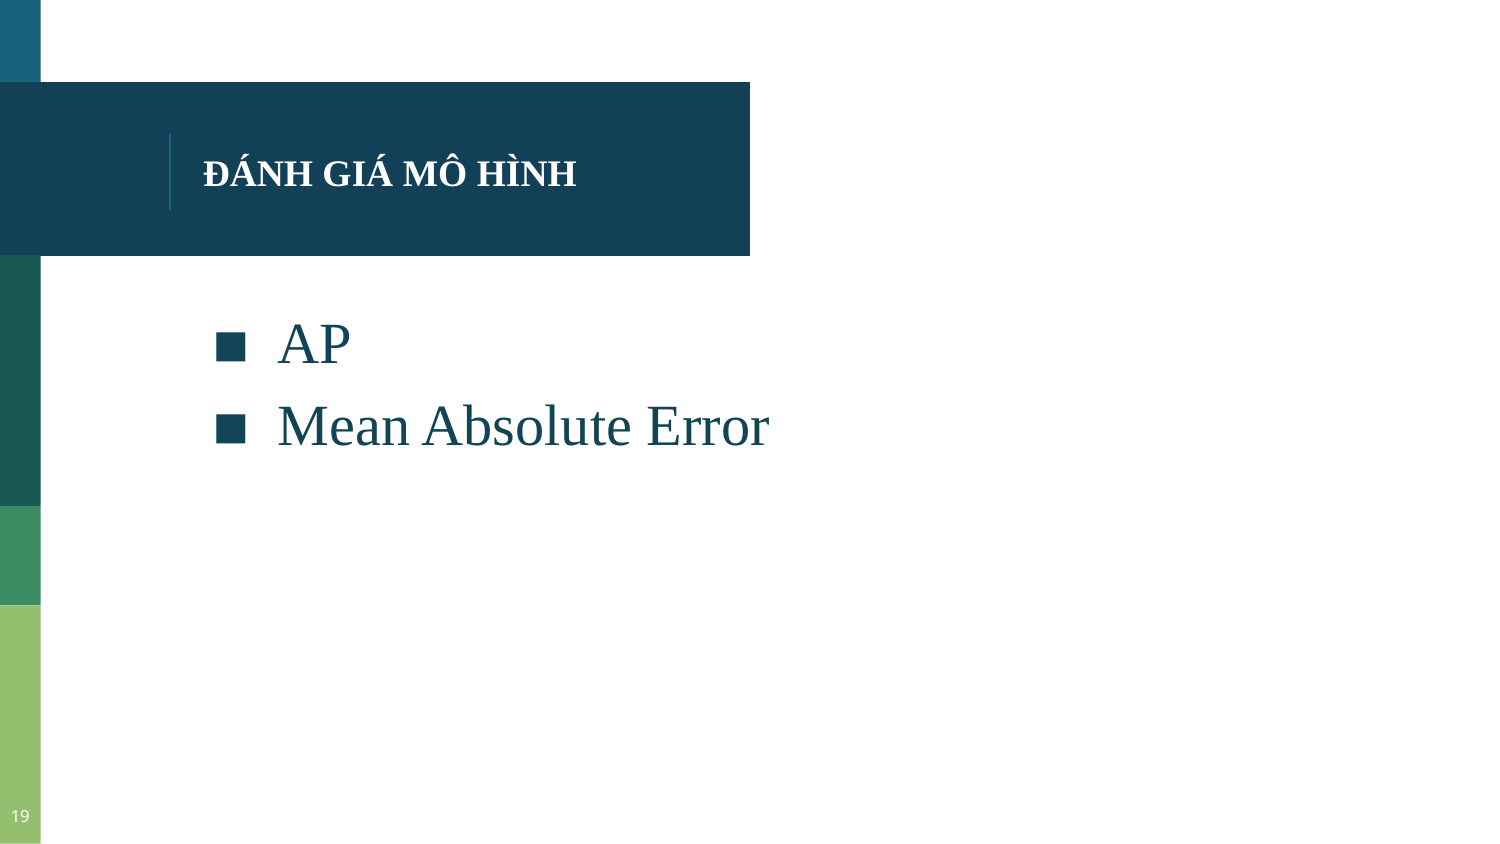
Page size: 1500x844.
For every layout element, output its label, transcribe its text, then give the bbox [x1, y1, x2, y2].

slide_number 19 [0, 790, 49, 844]
list AP Mean Absolute Error [187, 289, 1425, 808]
title ĐÁNH GIÁ MÔ HÌNH [187, 87, 715, 256]
